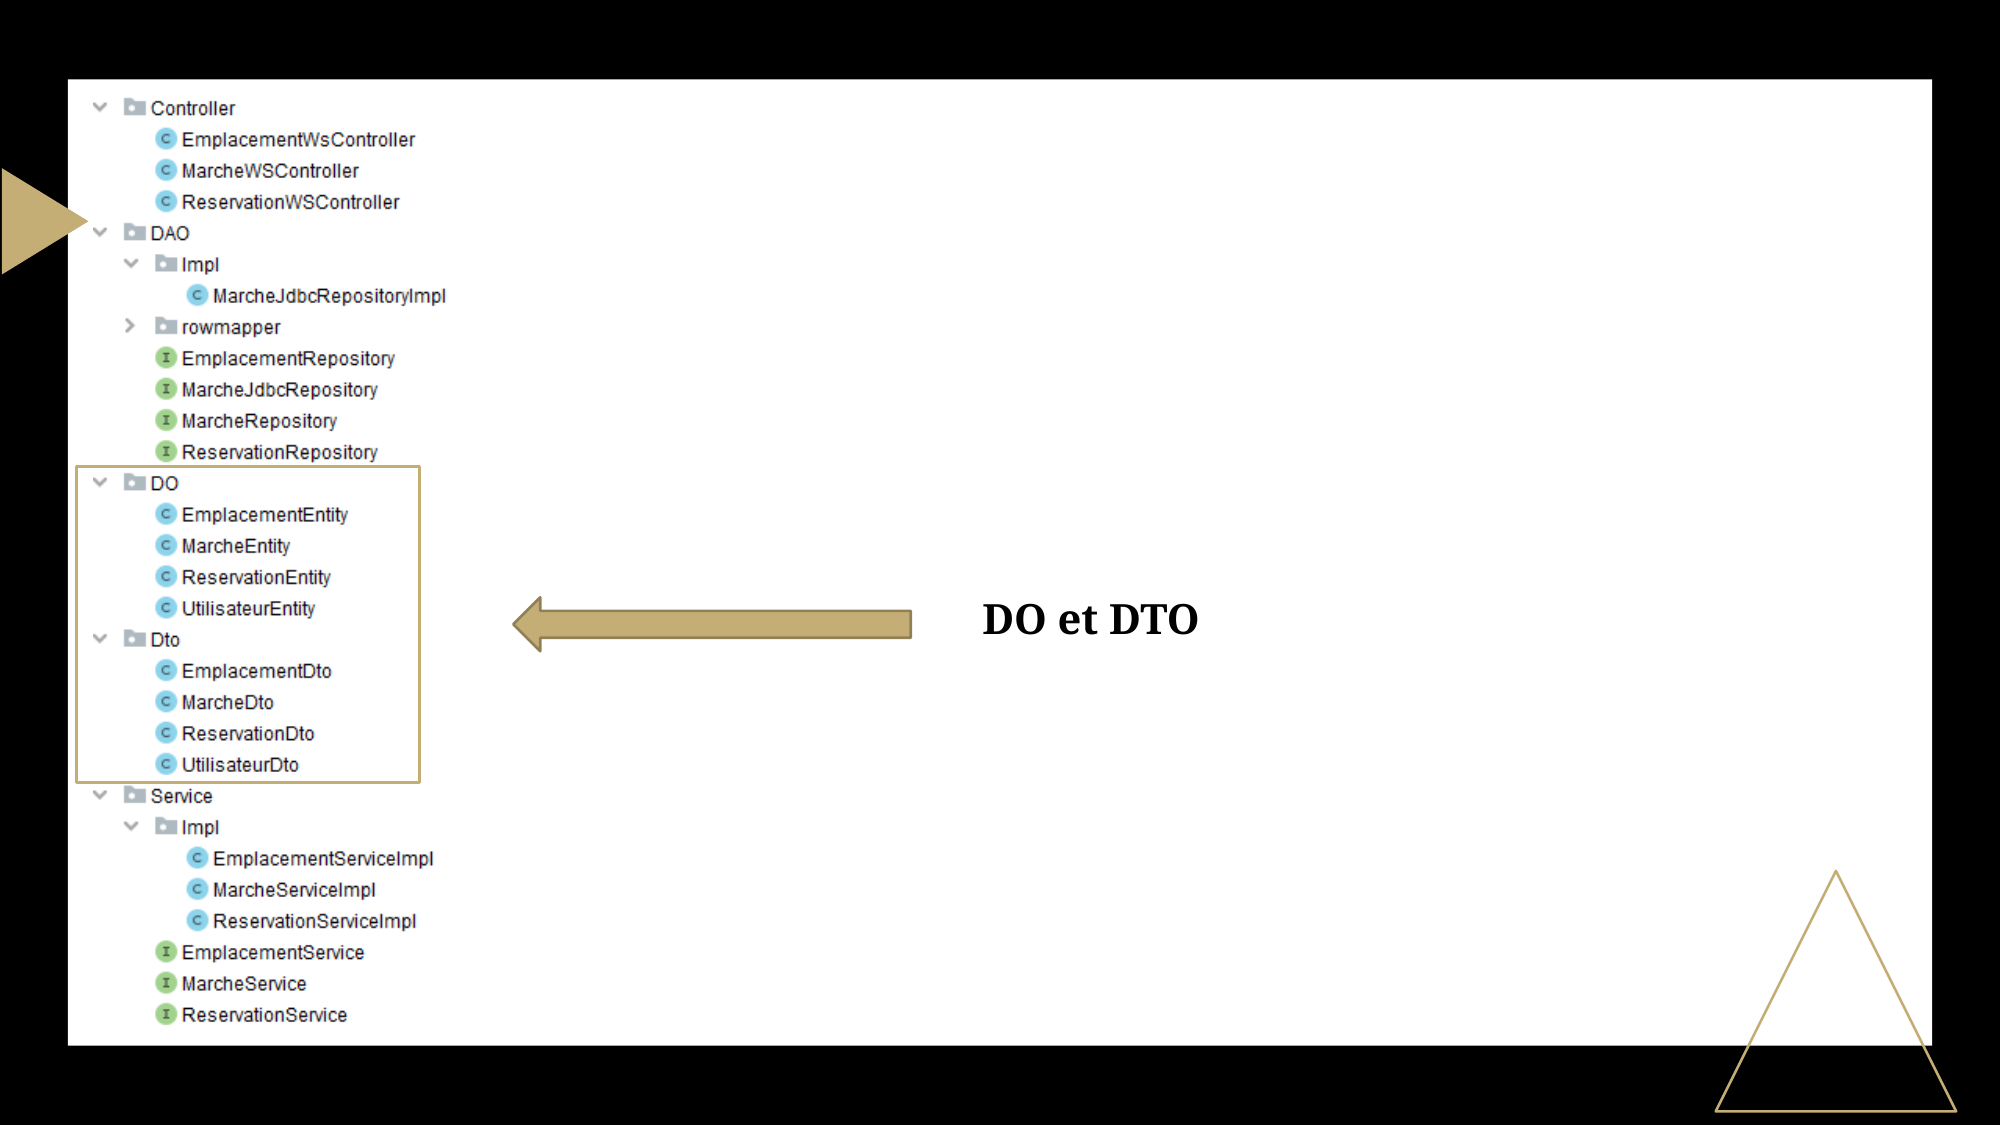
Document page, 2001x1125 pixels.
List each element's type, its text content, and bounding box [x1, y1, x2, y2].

text_box [76, 466, 89, 783]
text_box DO et DTO [967, 585, 1215, 651]
text_box [512, 596, 913, 653]
picture [92, 91, 456, 1034]
